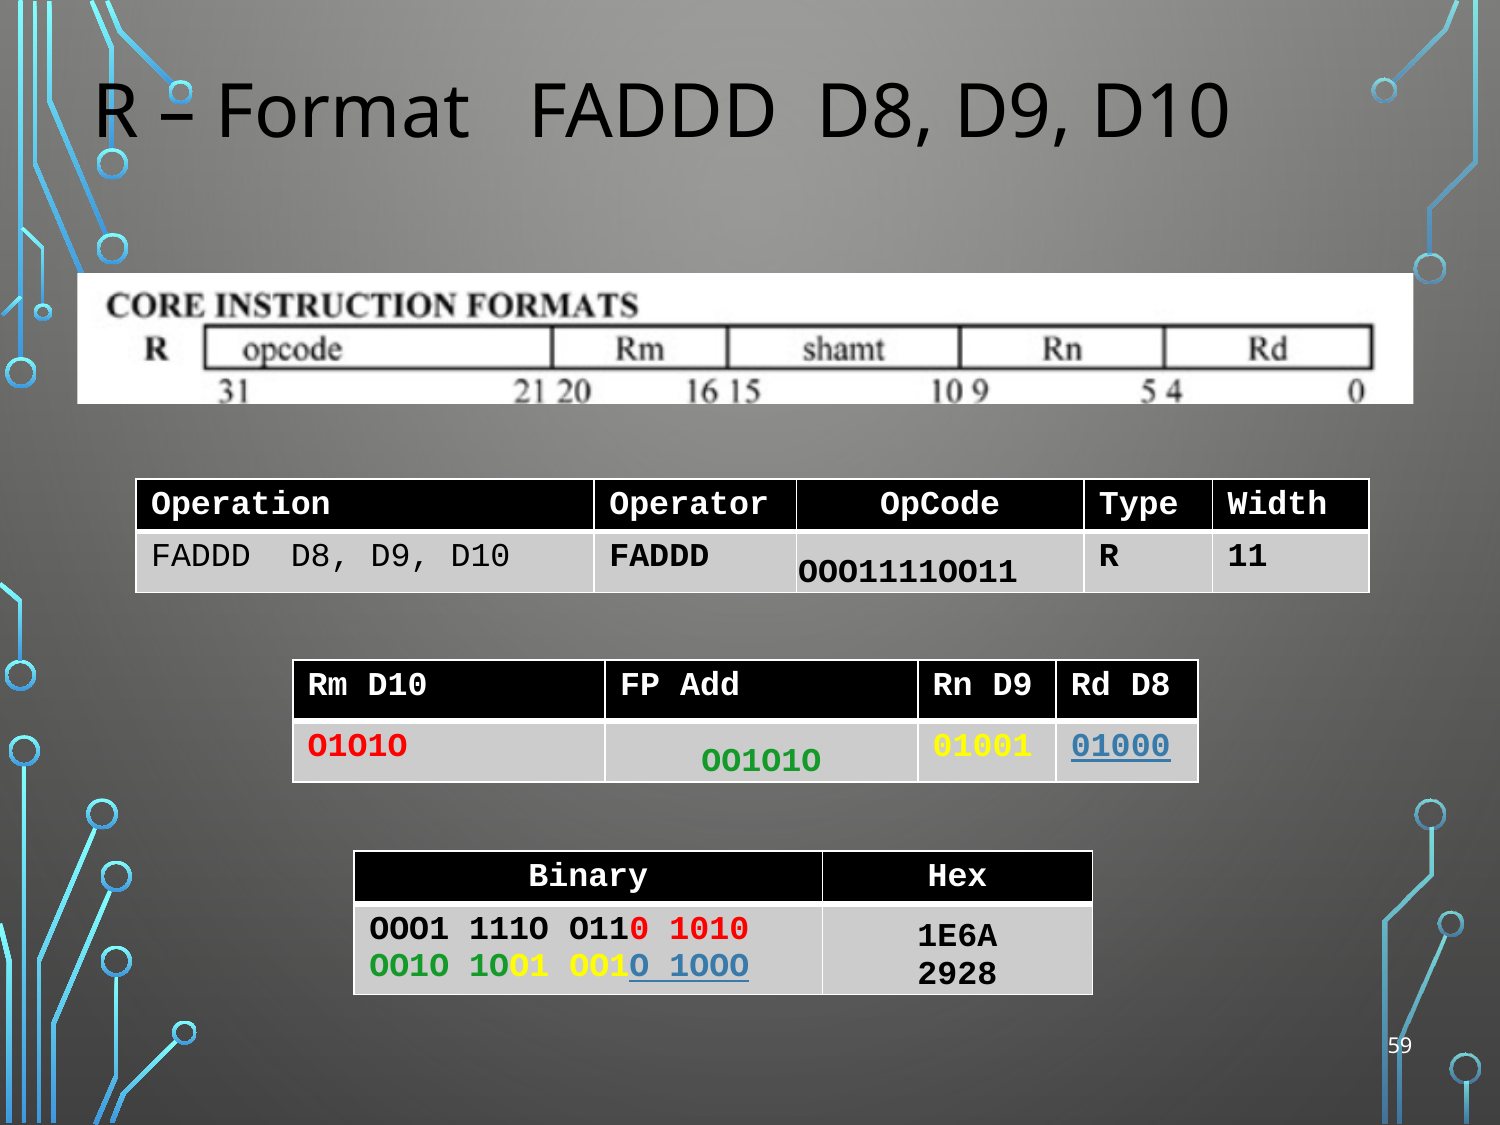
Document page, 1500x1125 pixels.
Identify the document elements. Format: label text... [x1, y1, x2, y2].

table_cell OO1O1O [606, 724, 917, 781]
table_header Width [1213, 480, 1368, 529]
table_cell OOO1111OO11 [797, 534, 1083, 592]
table_cell O1O1O [294, 724, 604, 781]
table_cell OOO1 111O O110 1010 OO1O 1OO1 OO1O 1OOO [355, 907, 822, 994]
table_cell 1E6A 2928 [823, 907, 1092, 994]
table_header FP Add [606, 661, 917, 718]
slide_number 59 [1077, 1016, 1428, 1077]
table_header Rm D10 [294, 661, 604, 718]
table_header Type [1085, 480, 1212, 529]
table_cell FADDD [595, 534, 796, 592]
table_cell 01000 [1057, 724, 1197, 781]
picture [77, 273, 1414, 404]
table_header Operator [595, 480, 796, 529]
title R – Format FADDD D8, D9, D10 [77, 48, 1428, 178]
table_cell FADDD D8, D9, D10 [137, 534, 593, 592]
table_cell R [1085, 534, 1212, 592]
table_header Rd D8 [1057, 661, 1197, 718]
table_header Rn D9 [919, 661, 1055, 718]
table_header Hex [823, 852, 1092, 901]
table_header OpCode [797, 480, 1083, 529]
table_header Binary [355, 852, 822, 901]
table_header Operation [137, 480, 593, 529]
table_cell 11 [1213, 534, 1368, 592]
table_cell 01001 [919, 724, 1055, 781]
